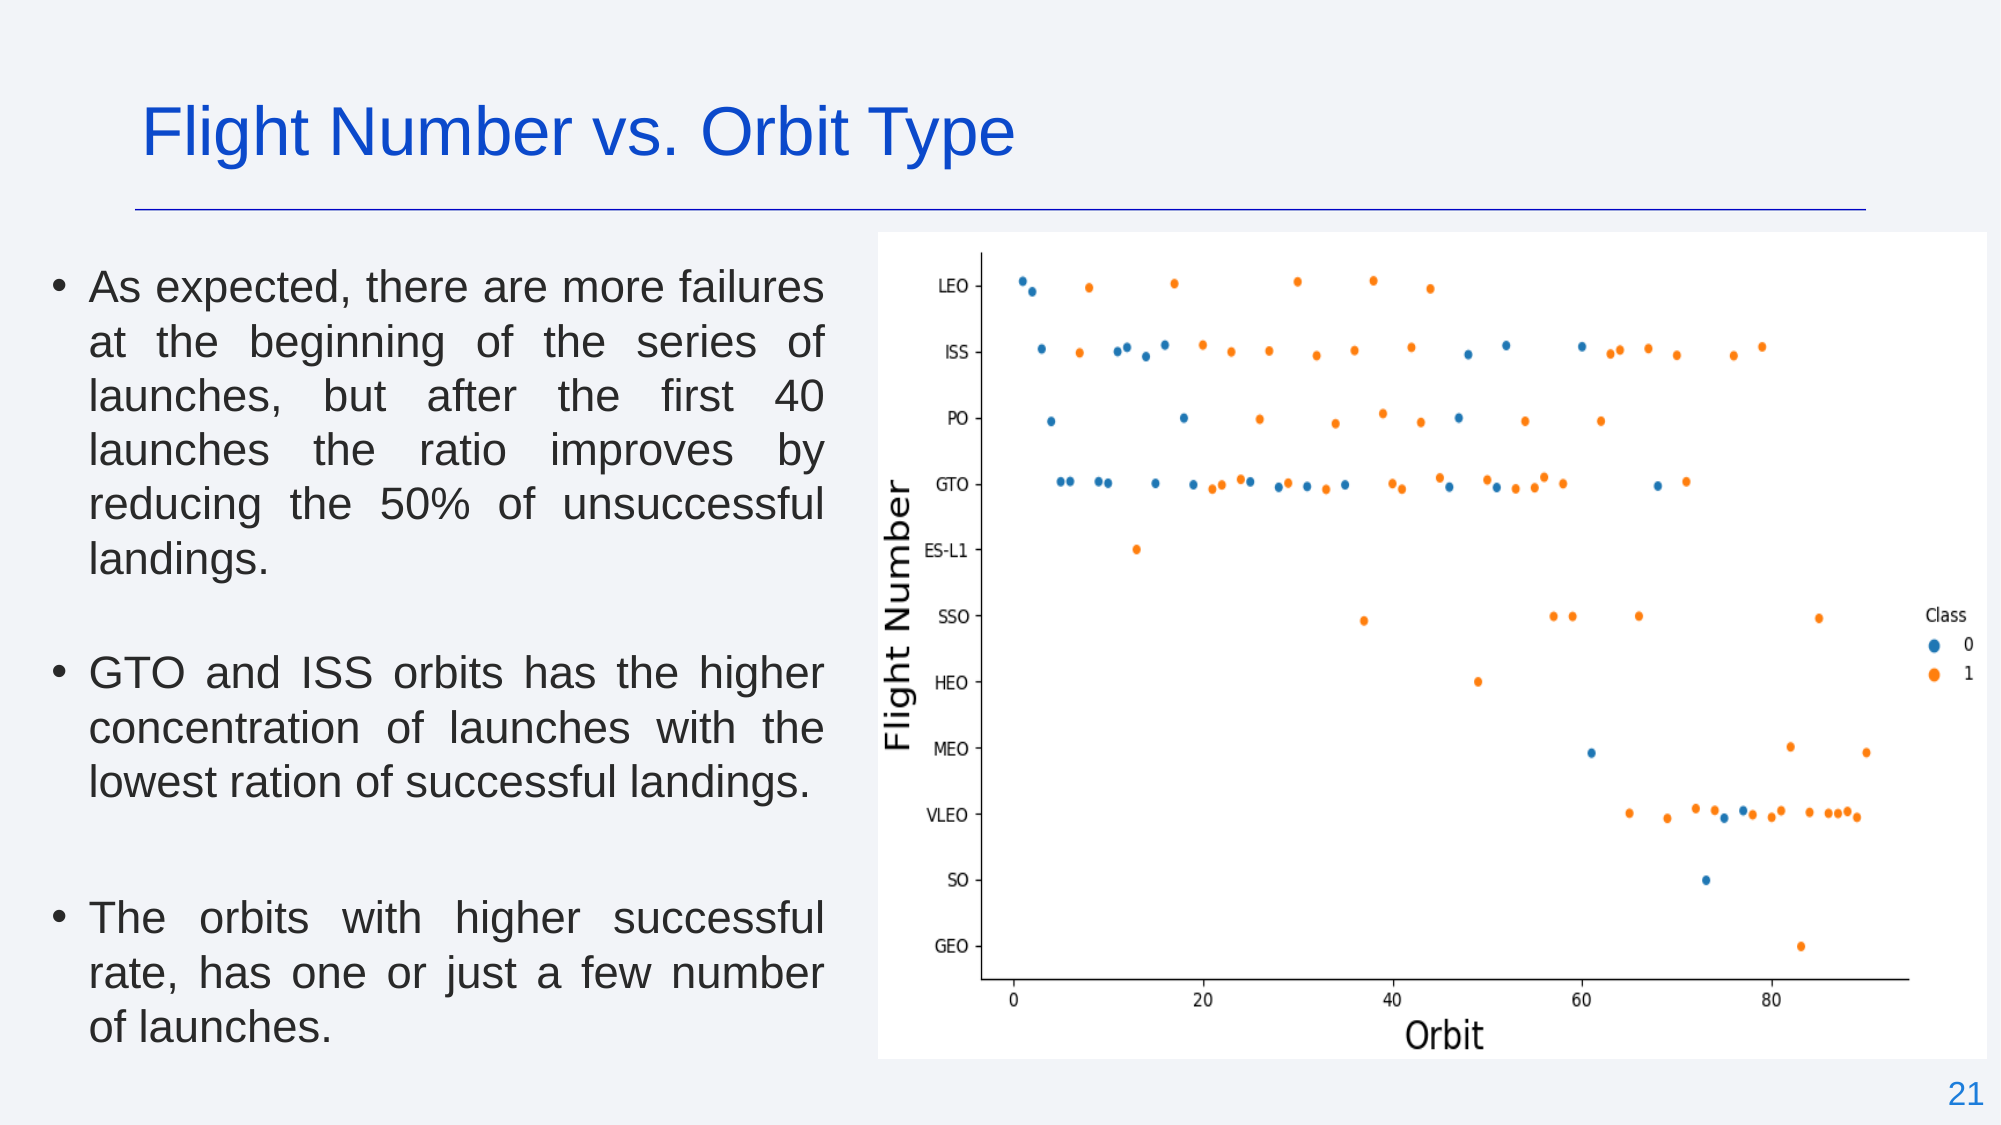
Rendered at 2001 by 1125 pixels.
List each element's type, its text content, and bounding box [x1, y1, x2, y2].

picture [0, 0, 2001, 1125]
slide_number ‹#› [1550, 1059, 2000, 1125]
text_box Flight Number vs. Orbit Type [126, 88, 1852, 179]
list As expected, there are more failures at the beginning of the series of launches, but after the first 40 launches the ratio improves by reducing the 50% of unsuccessful landings. GTO and ISS orbits has the higher concentration of launches with the lowest ration of successful landings. The orbits with higher successful rate, has one or just a few number of launches. [36, 249, 841, 1068]
